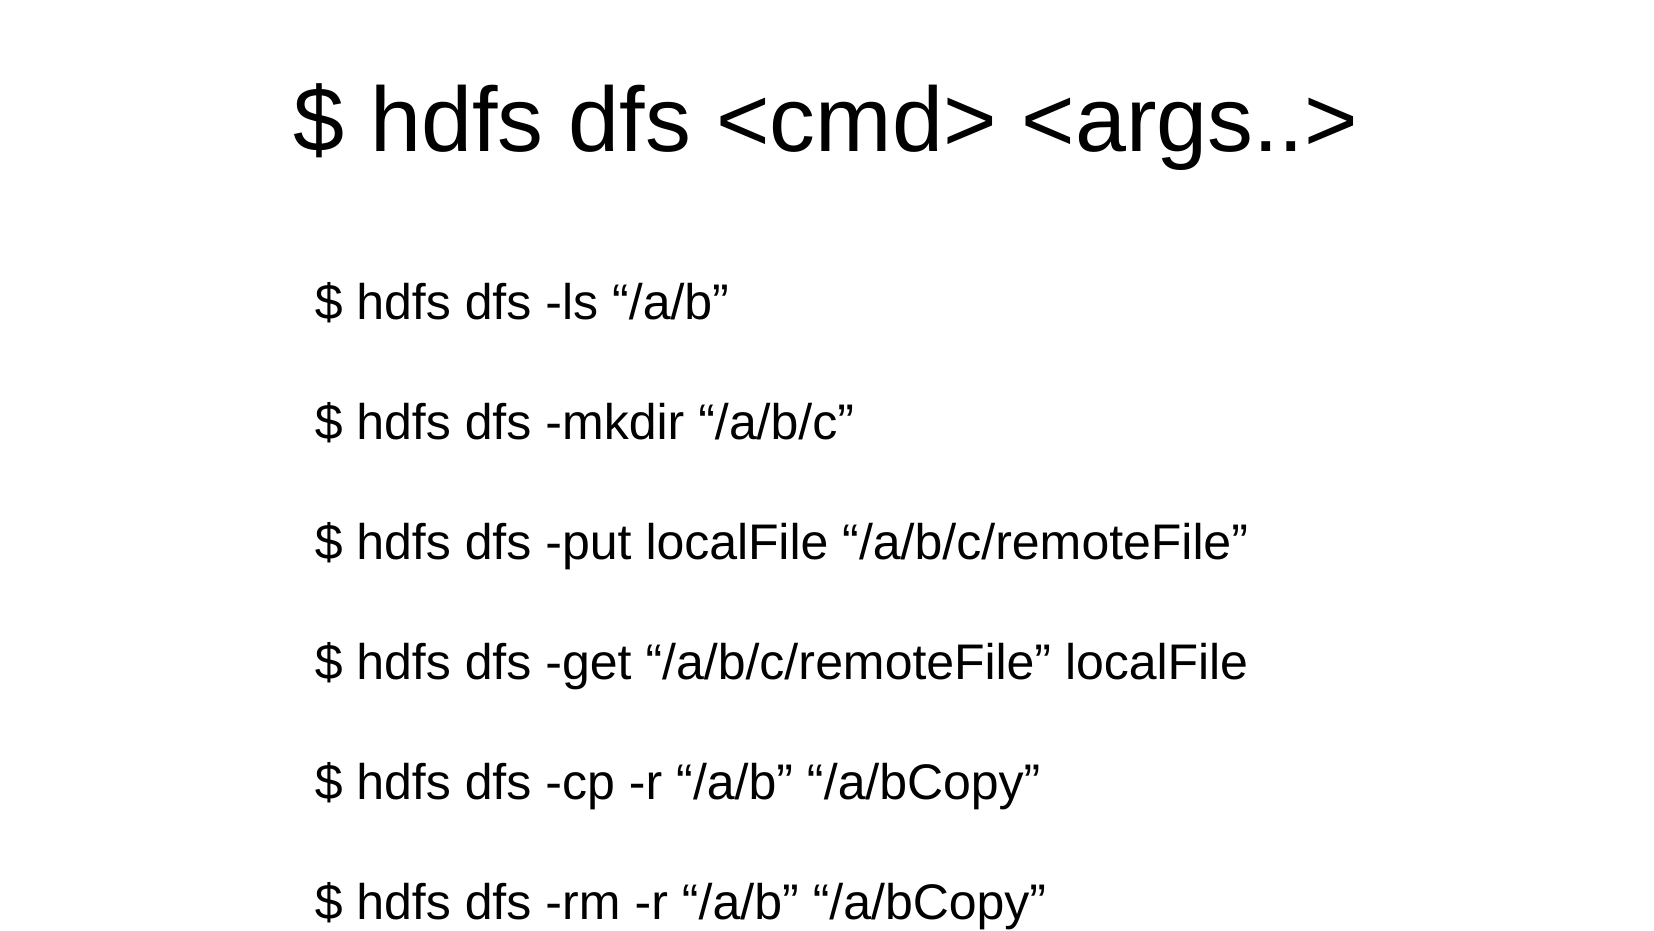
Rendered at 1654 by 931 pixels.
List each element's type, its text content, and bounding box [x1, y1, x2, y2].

text_box $ hdfs dfs -ls “/a/b” $ hdfs dfs -mkdir “/a/b/c” $ hdfs dfs -put localFile “/a/b/c/remoteFile” $ hdfs dfs -get “/a/b/c/remoteFile” localFile $ hdfs dfs -cp -r “/a/b” “/a/bCopy” $ hdfs dfs -rm -r “/a/b” “/a/bCopy” [299, 262, 1264, 931]
title $ hdfs dfs <cmd> <args..> [82, 37, 1571, 193]
